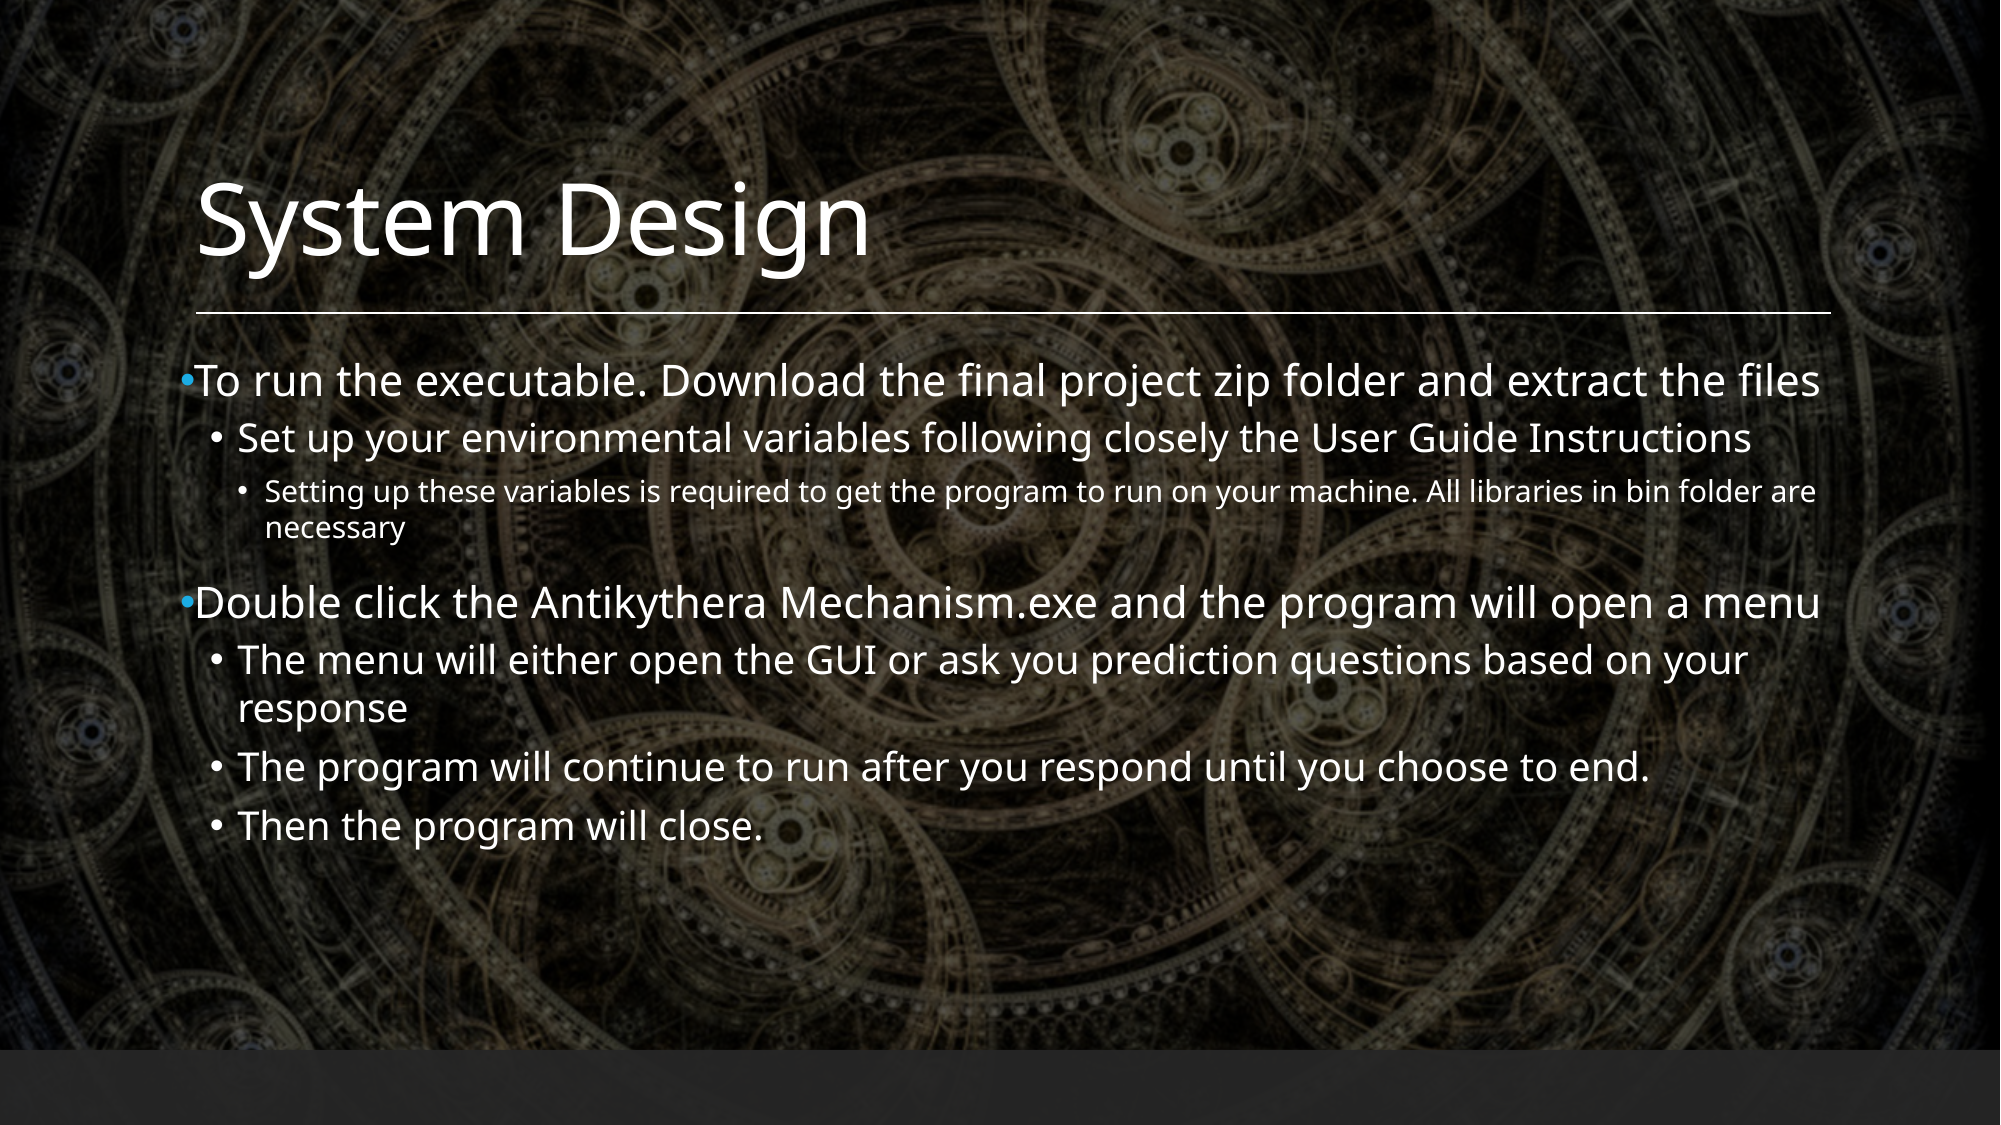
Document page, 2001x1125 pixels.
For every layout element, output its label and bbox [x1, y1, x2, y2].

list [0, 0, 2000, 1125]
